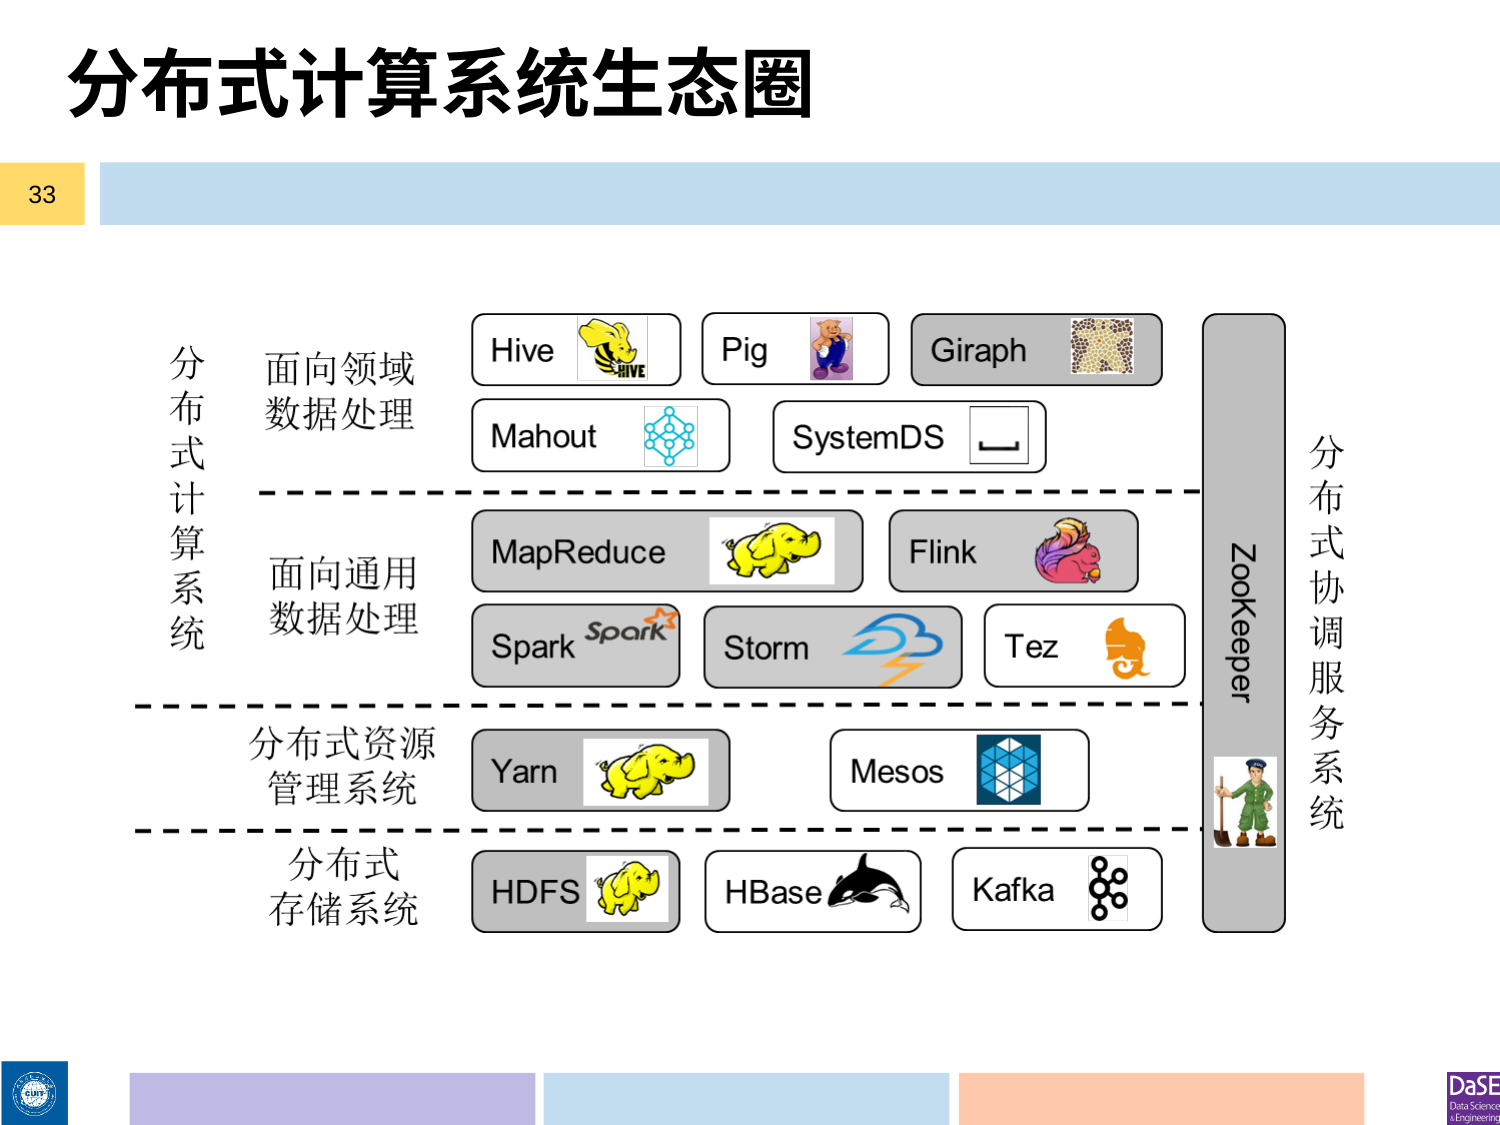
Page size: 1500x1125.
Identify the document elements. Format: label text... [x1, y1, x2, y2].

picture [0, 1059, 69, 1125]
picture [134, 312, 1374, 952]
picture [1447, 1072, 1500, 1125]
slide_number 33 [0, 162, 85, 225]
title 分布式计算系统生态圈 [50, 0, 1459, 175]
